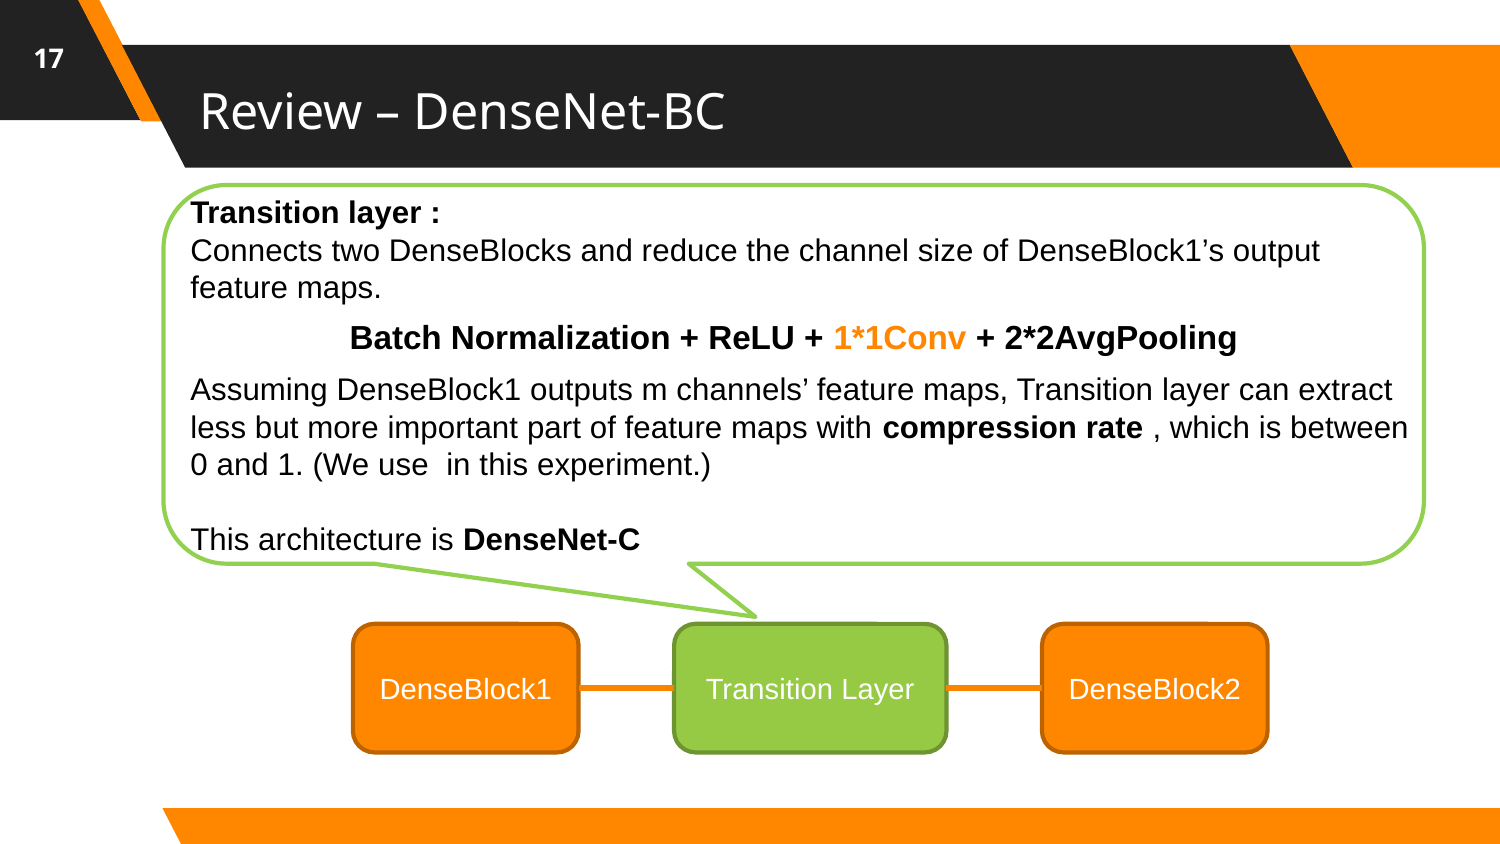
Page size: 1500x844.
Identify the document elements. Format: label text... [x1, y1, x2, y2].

text_box Transition Layer [671, 621, 949, 755]
slide_number 17 [0, 0, 98, 121]
text_box [161, 182, 1427, 619]
text_box DenseBlock2 [1039, 621, 1270, 755]
text_box Batch Normalization + ReLU + 1*1Conv + 2*2AvgPooling [314, 308, 1273, 404]
text_box DenseBlock1 [350, 621, 581, 755]
title Review – DenseNet-BC [184, 48, 1288, 172]
